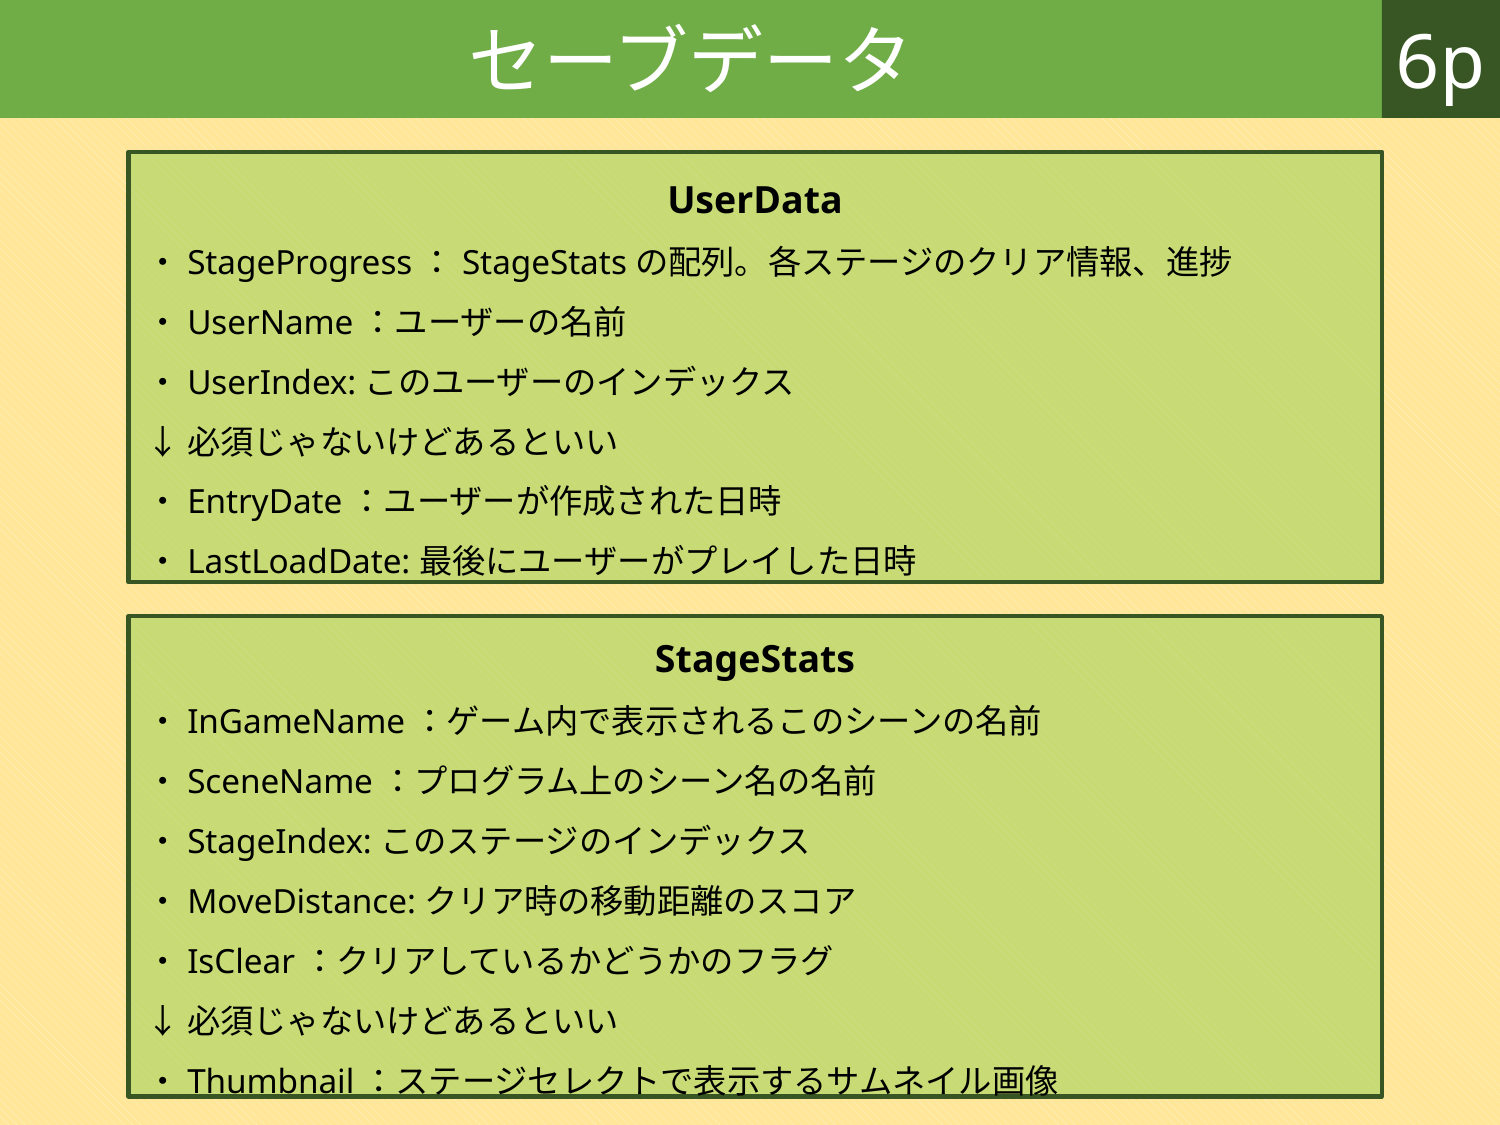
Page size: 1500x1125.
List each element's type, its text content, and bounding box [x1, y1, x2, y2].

text_box StageStats ・InGameName：ゲーム内で表示されるこのシーンの名前 ・SceneName：プログラム上のシーン名の名前 ・StageIndex:このステージのインデックス ・MoveDistance:クリア時の移動距離のスコア ・IsClear：クリアしているかどうかのフラグ ↓必須じゃないけどあるといい ・Thumbnail：ステージセレクトで表示するサムネイル画像 [127, 615, 1383, 1097]
text_box セーブデータ [0, 0, 1381, 119]
text_box 6p [1381, 0, 1500, 119]
text_box UserData ・StageProgress：StageStatsの配列。各ステージのクリア情報、進捗 ・UserName：ユーザーの名前 ・UserIndex:このユーザーのインデックス ↓必須じゃないけどあるといい ・EntryDate：ユーザーが作成された日時 ・LastLoadDate:最後にユーザーがプレイした日時 [127, 151, 1383, 583]
